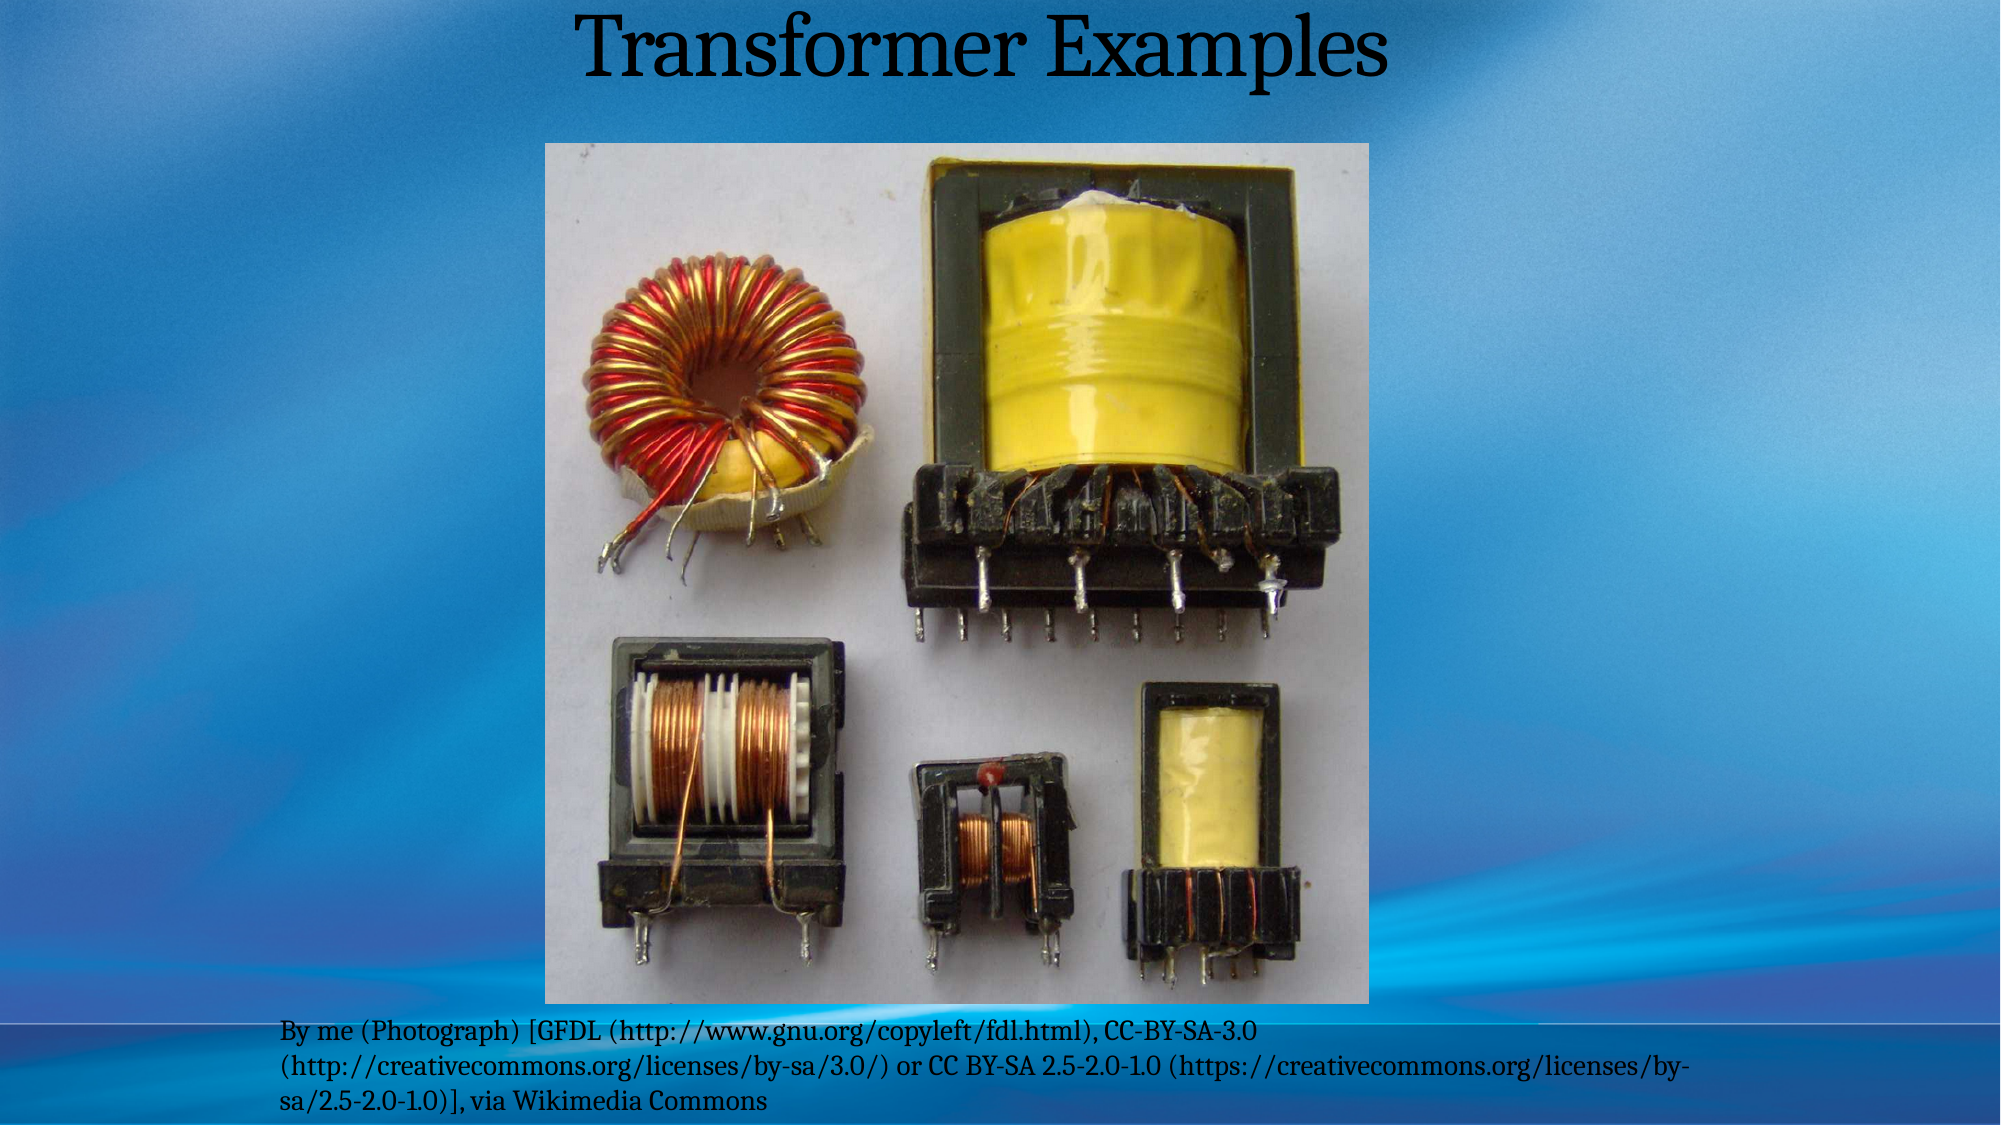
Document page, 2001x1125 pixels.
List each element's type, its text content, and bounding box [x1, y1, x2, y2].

picture [0, 0, 2001, 1125]
title Transformer Examples [533, 0, 1431, 85]
text_box By me (Photograph) [GFDL (http://www.gnu.org/copyleft/fdl.html), CC-BY-SA-3.0 (http://creativecommons.org/licenses/by-sa/3.0/) or CC BY-SA 2.5-2.0-1.0 (https://creativecommons.org/licenses/by-sa/2.5-2.0-1.0)], via Wikimedia Commons [264, 1003, 1747, 1124]
